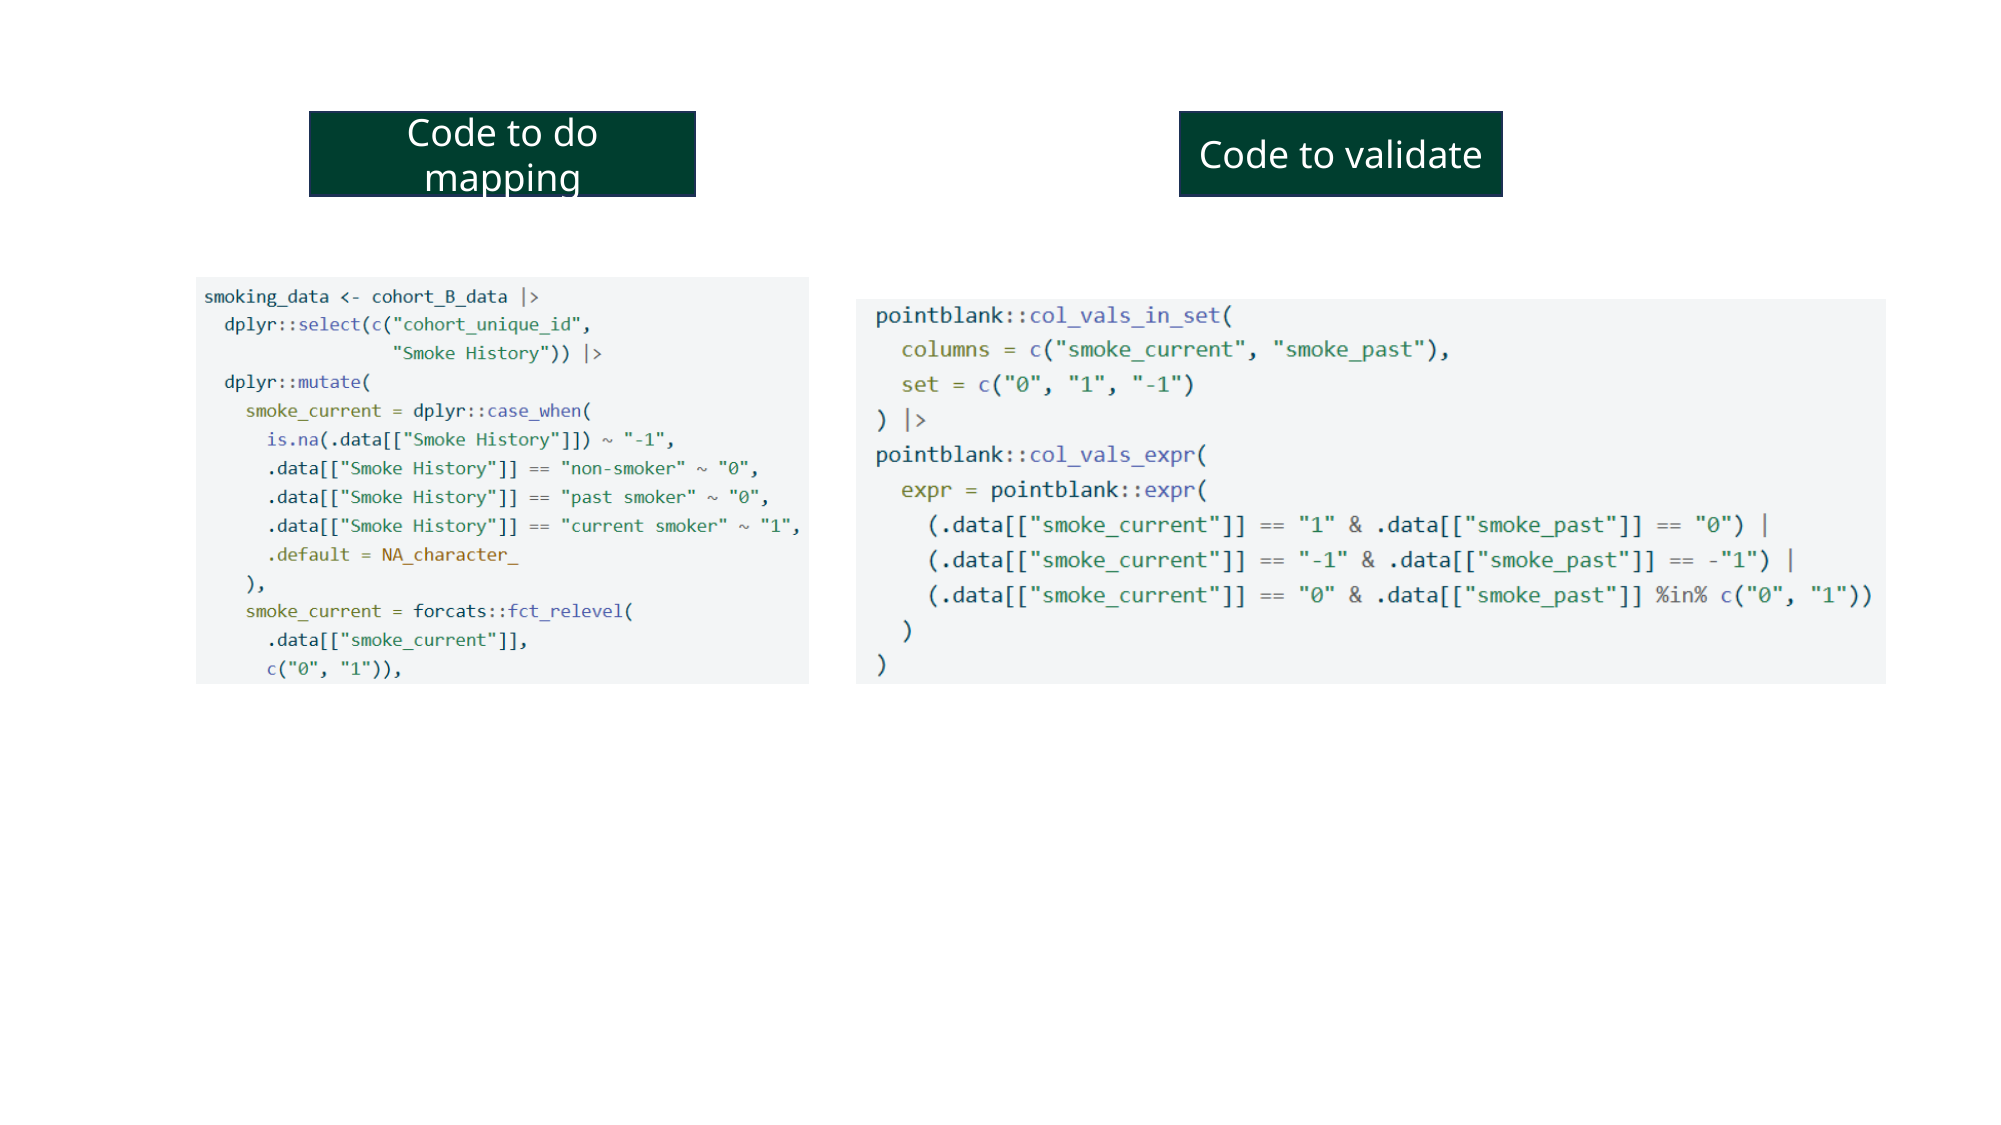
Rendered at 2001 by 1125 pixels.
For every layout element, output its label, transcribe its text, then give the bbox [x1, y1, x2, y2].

text_box Code to do mapping [309, 111, 696, 197]
text_box Code to validate [1179, 111, 1503, 197]
picture [856, 299, 1886, 684]
picture [196, 277, 809, 684]
